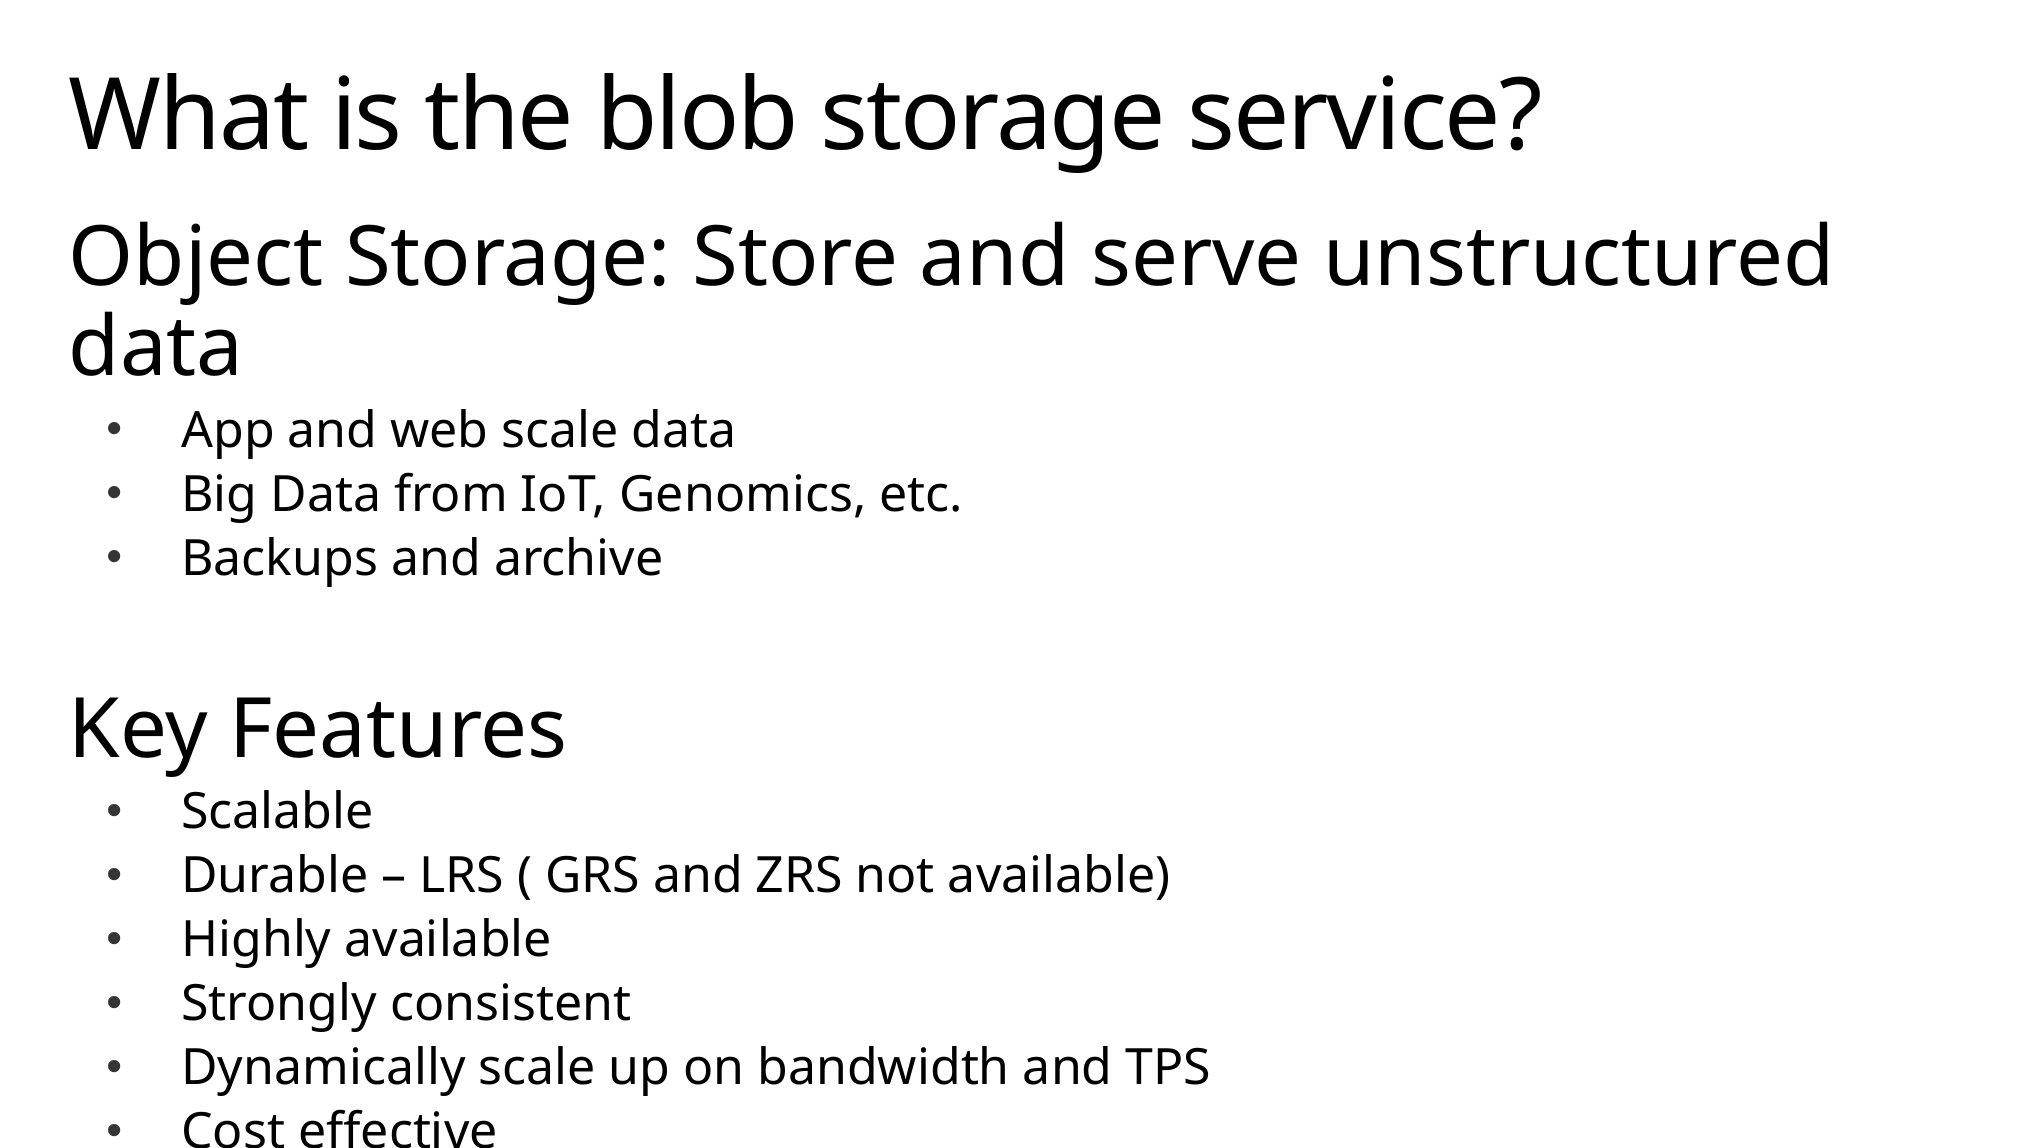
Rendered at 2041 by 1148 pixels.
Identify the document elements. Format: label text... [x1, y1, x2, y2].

list Object Storage: Store and serve unstructured data App and web scale data Big Data from IoT, Genomics, etc. Backups and archive Key Features Scalable Durable – LRS ( GRS and ZRS not available) Highly available Strongly consistent Dynamically scale up on bandwidth and TPS Cost effective [45, 198, 1996, 1098]
title What is the blob storage service? [45, 48, 1996, 198]
